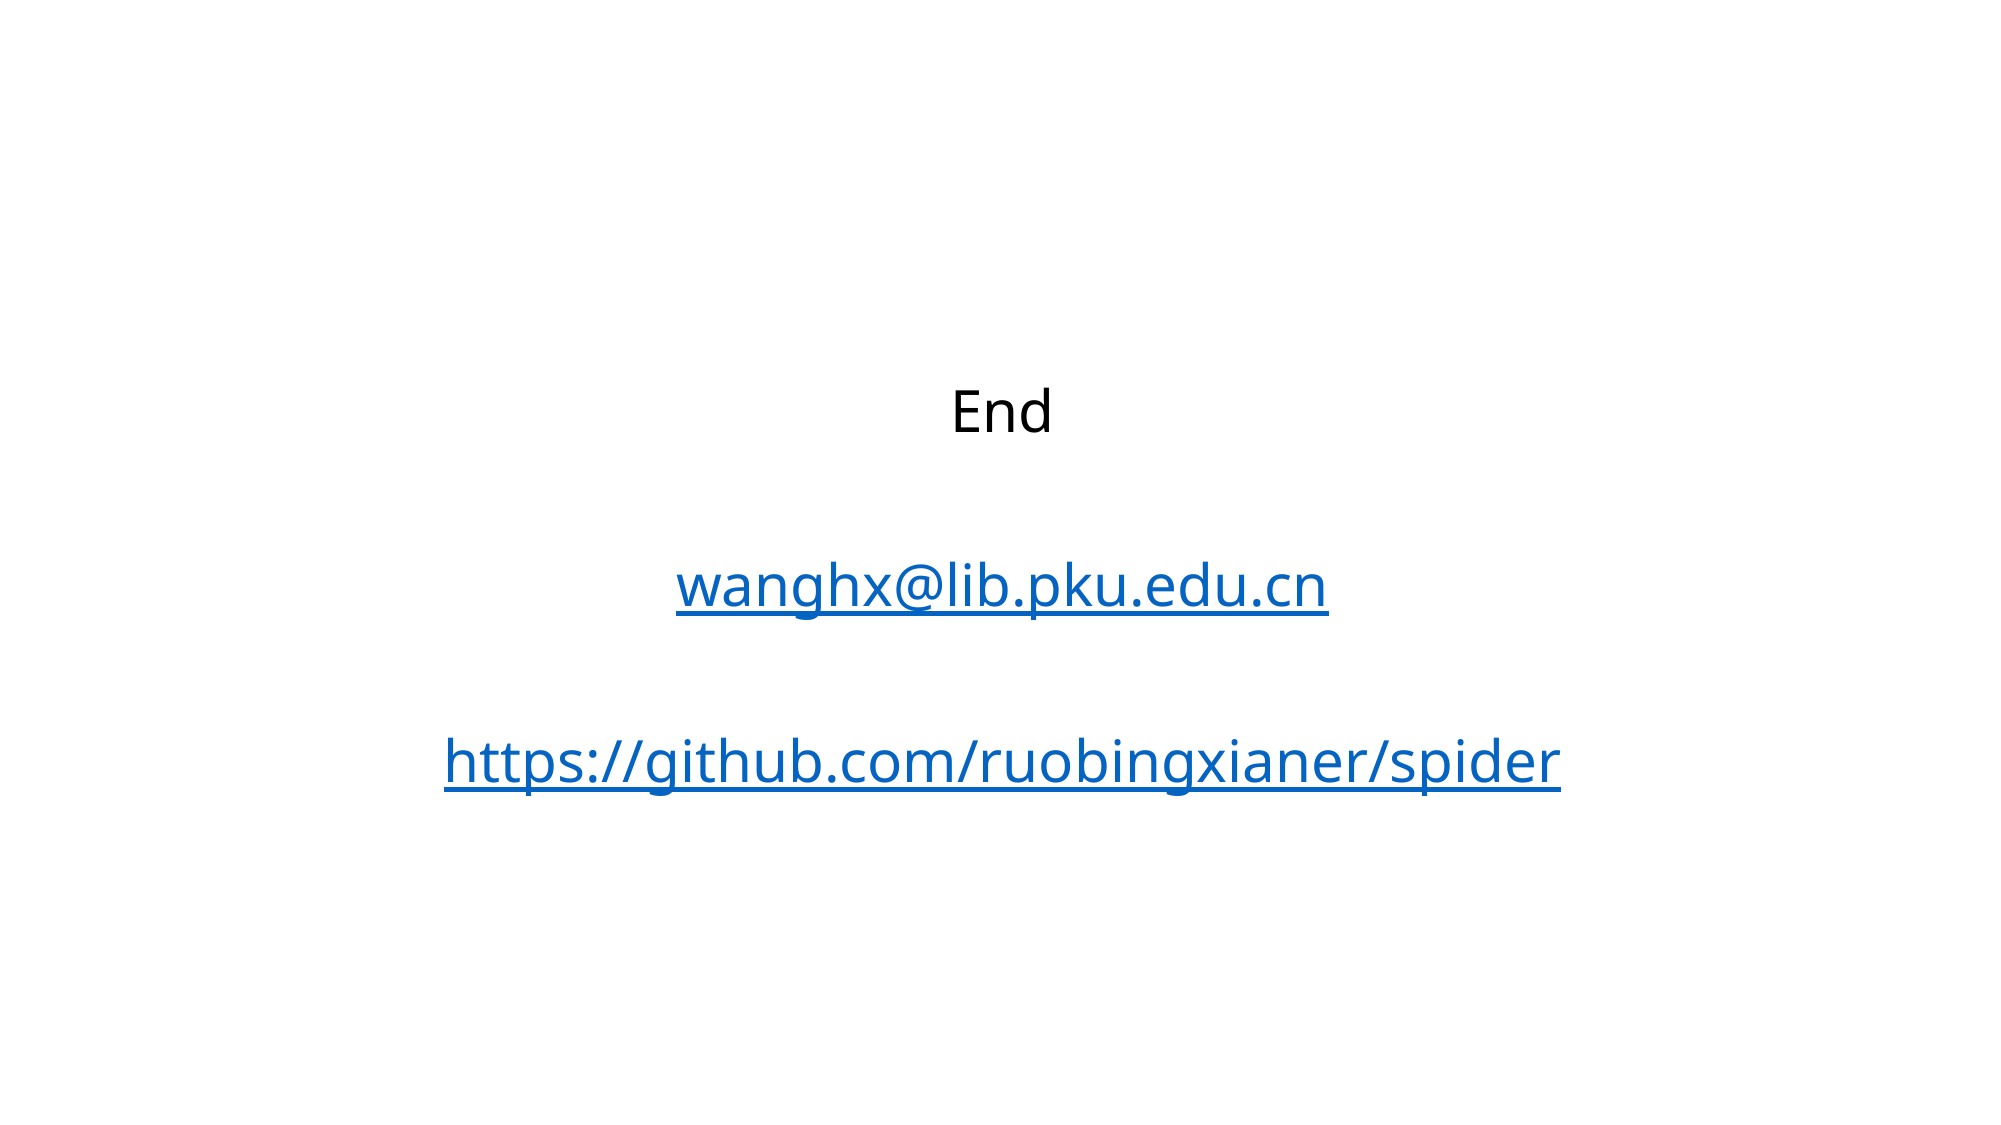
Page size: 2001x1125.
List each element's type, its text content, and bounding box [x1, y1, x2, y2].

list End wanghx@lib.pku.edu.cn https://github.com/ruobingxianer/spider [139, 375, 1865, 934]
